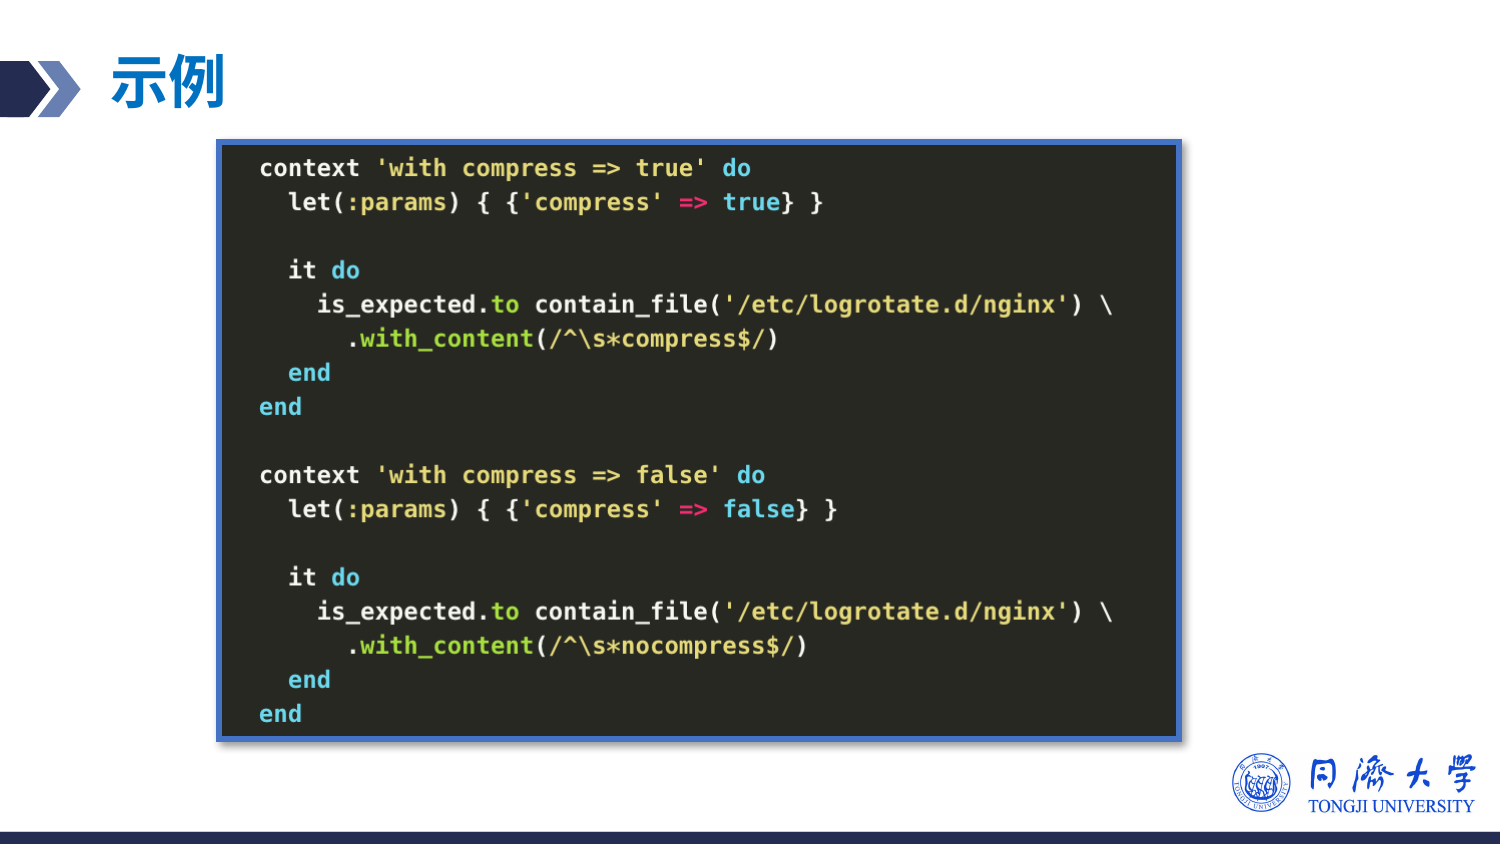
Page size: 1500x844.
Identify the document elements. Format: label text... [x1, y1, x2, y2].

title 示例 [95, 46, 1303, 132]
picture [222, 145, 1176, 737]
picture [1230, 751, 1480, 815]
